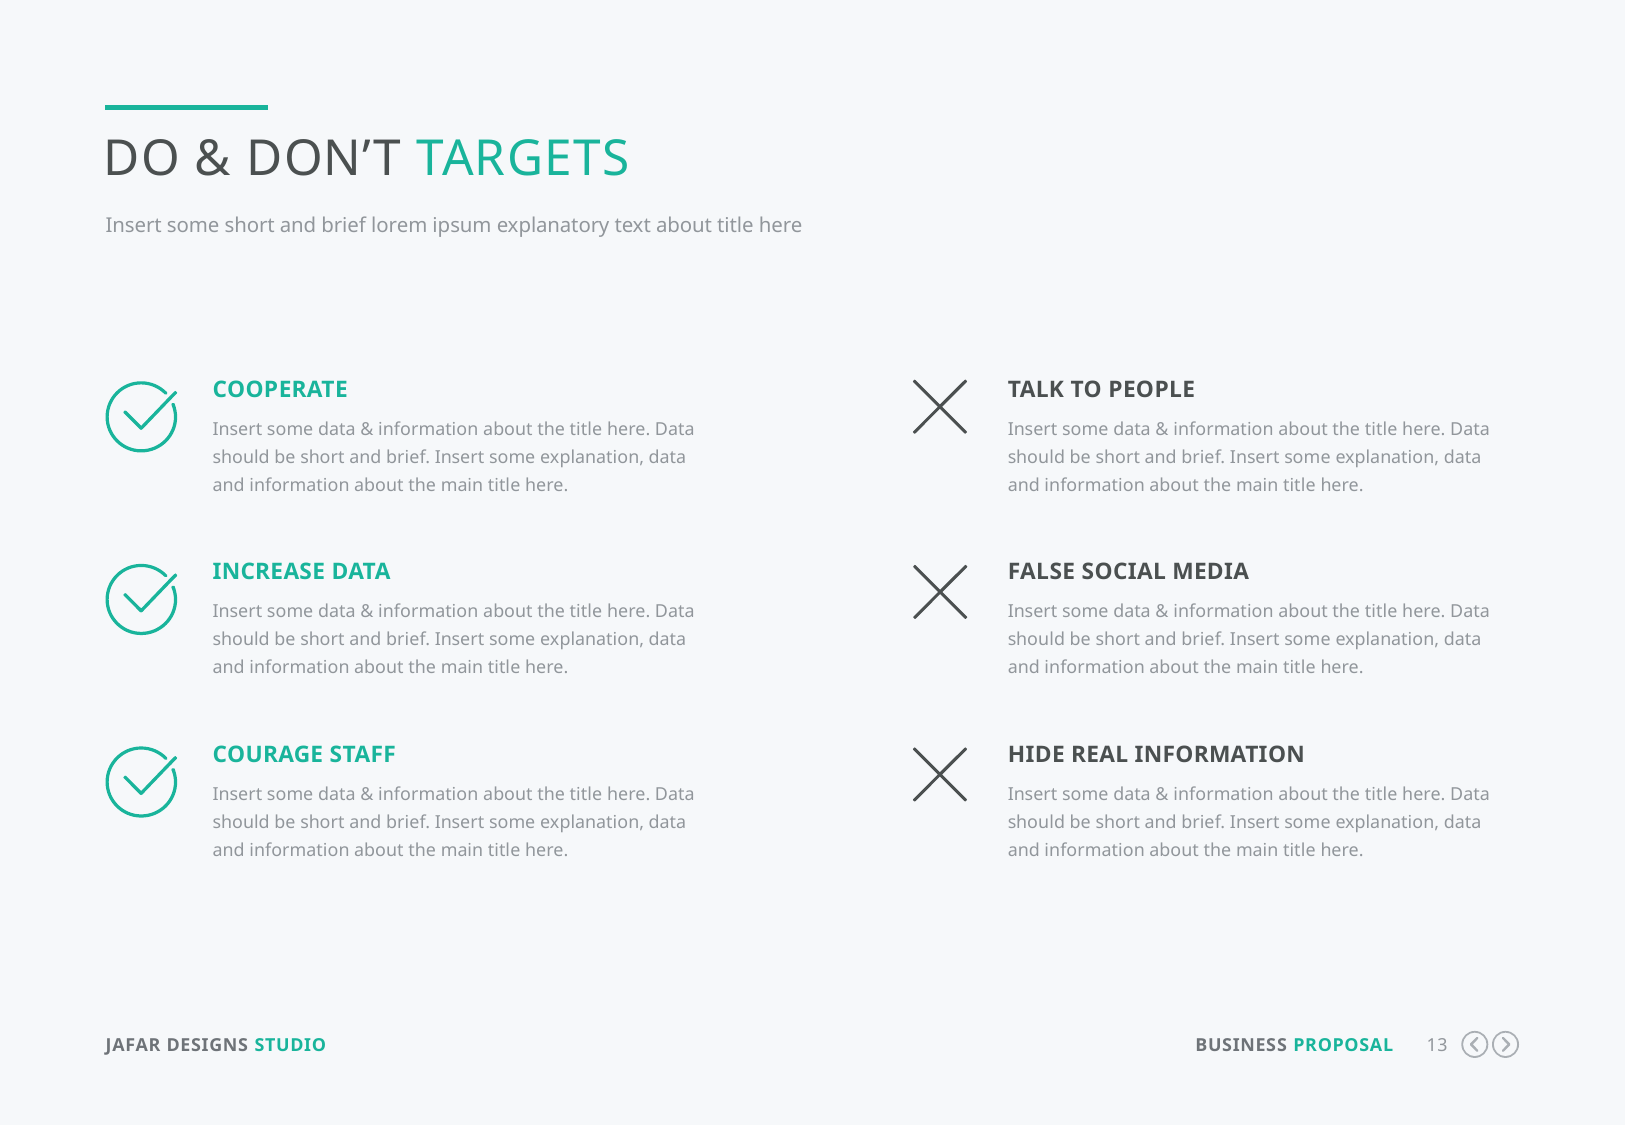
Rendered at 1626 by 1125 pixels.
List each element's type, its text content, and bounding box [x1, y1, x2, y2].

text_box [105, 746, 178, 818]
text_box [912, 379, 968, 434]
list Insert some short and brief lorem ipsum explanatory text about title here [105, 209, 1519, 241]
list Do & Don’t Targets [103, 125, 1518, 188]
text_box [105, 381, 178, 453]
text_box [913, 564, 968, 619]
text_box [105, 563, 178, 636]
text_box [1007, 374, 1518, 862]
text_box [912, 747, 968, 802]
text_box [212, 374, 722, 862]
